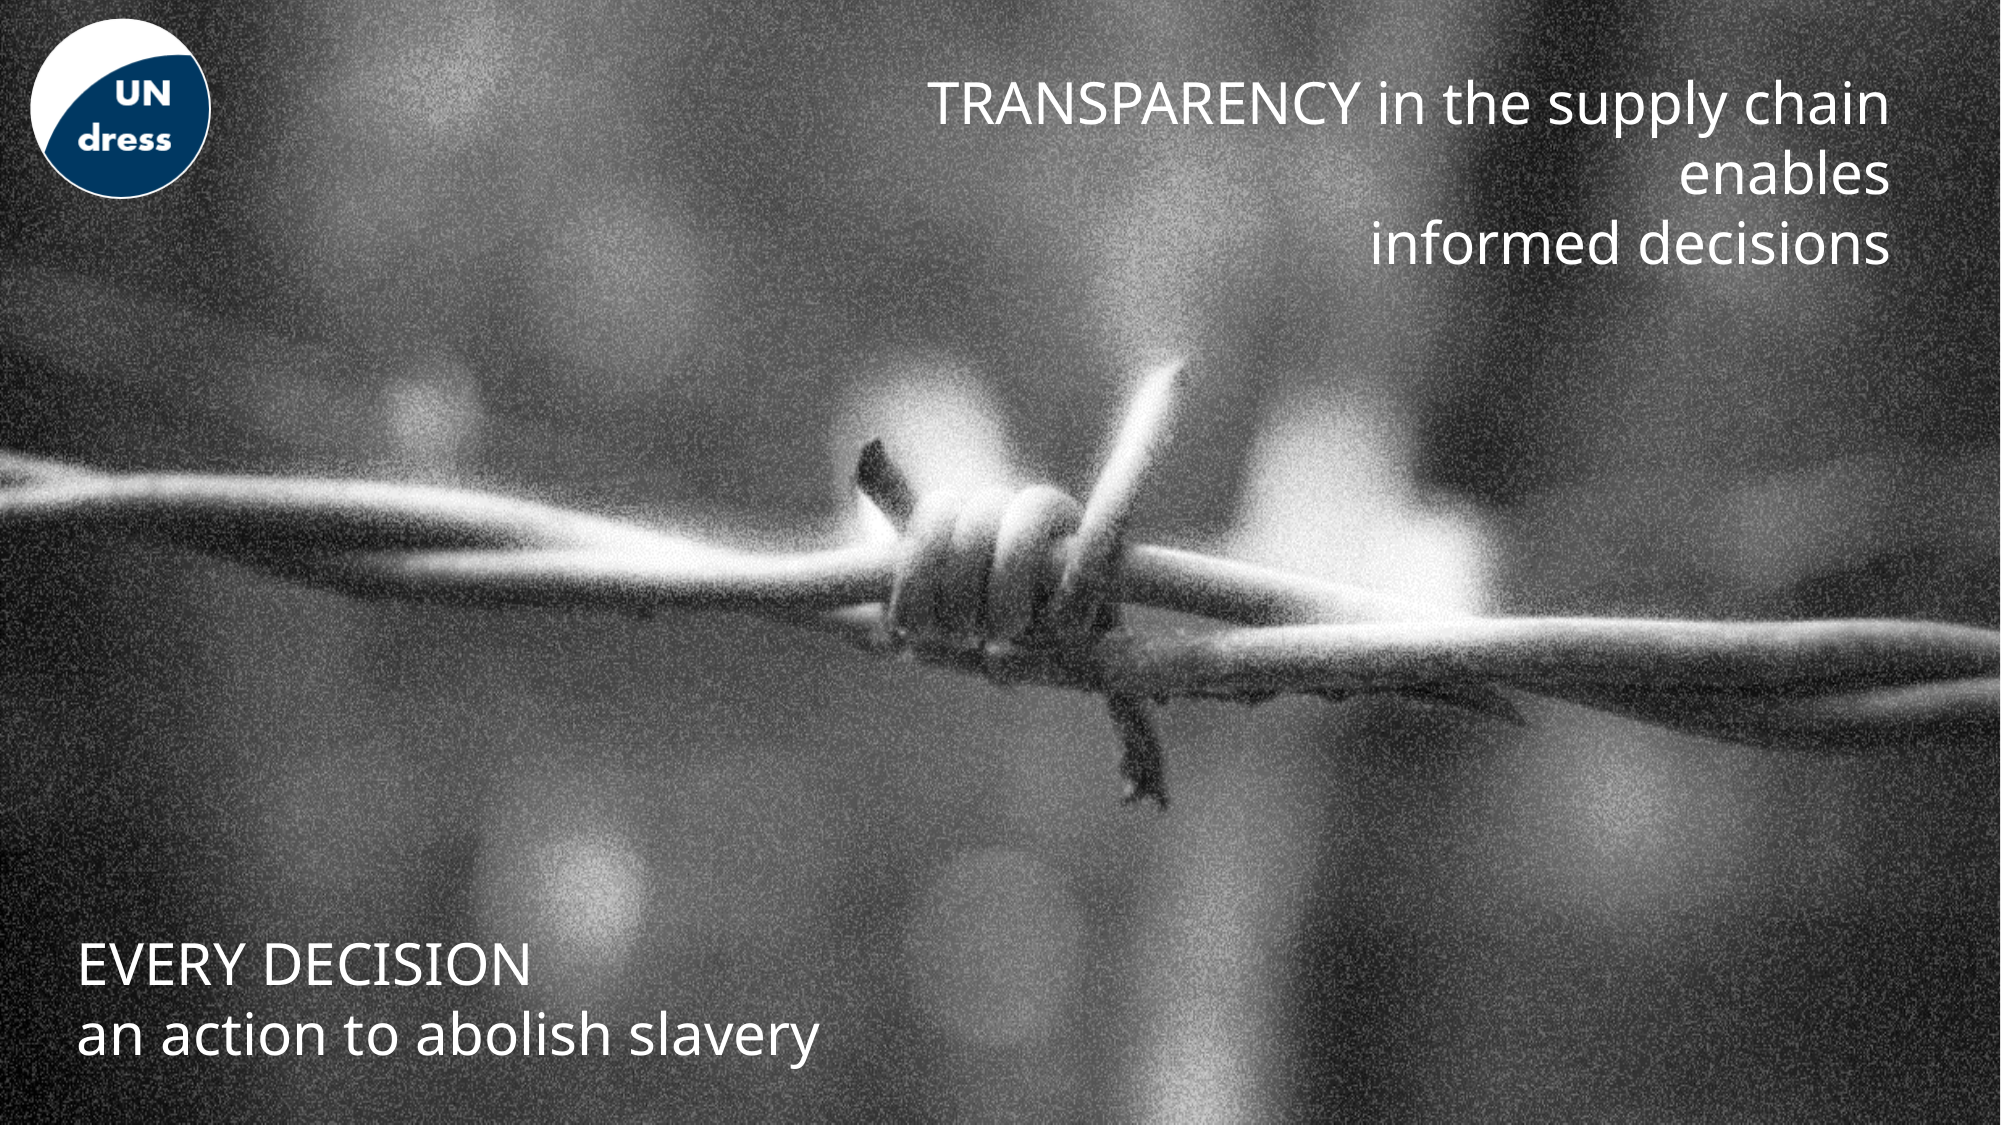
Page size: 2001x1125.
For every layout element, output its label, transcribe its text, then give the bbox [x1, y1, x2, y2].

text_box EVERY DECISION an action to abolish slavery [62, 919, 836, 1075]
text_box TRANSPARENCY in the supply chain enables informed decisions [912, 59, 1907, 284]
picture [0, 0, 2001, 1125]
